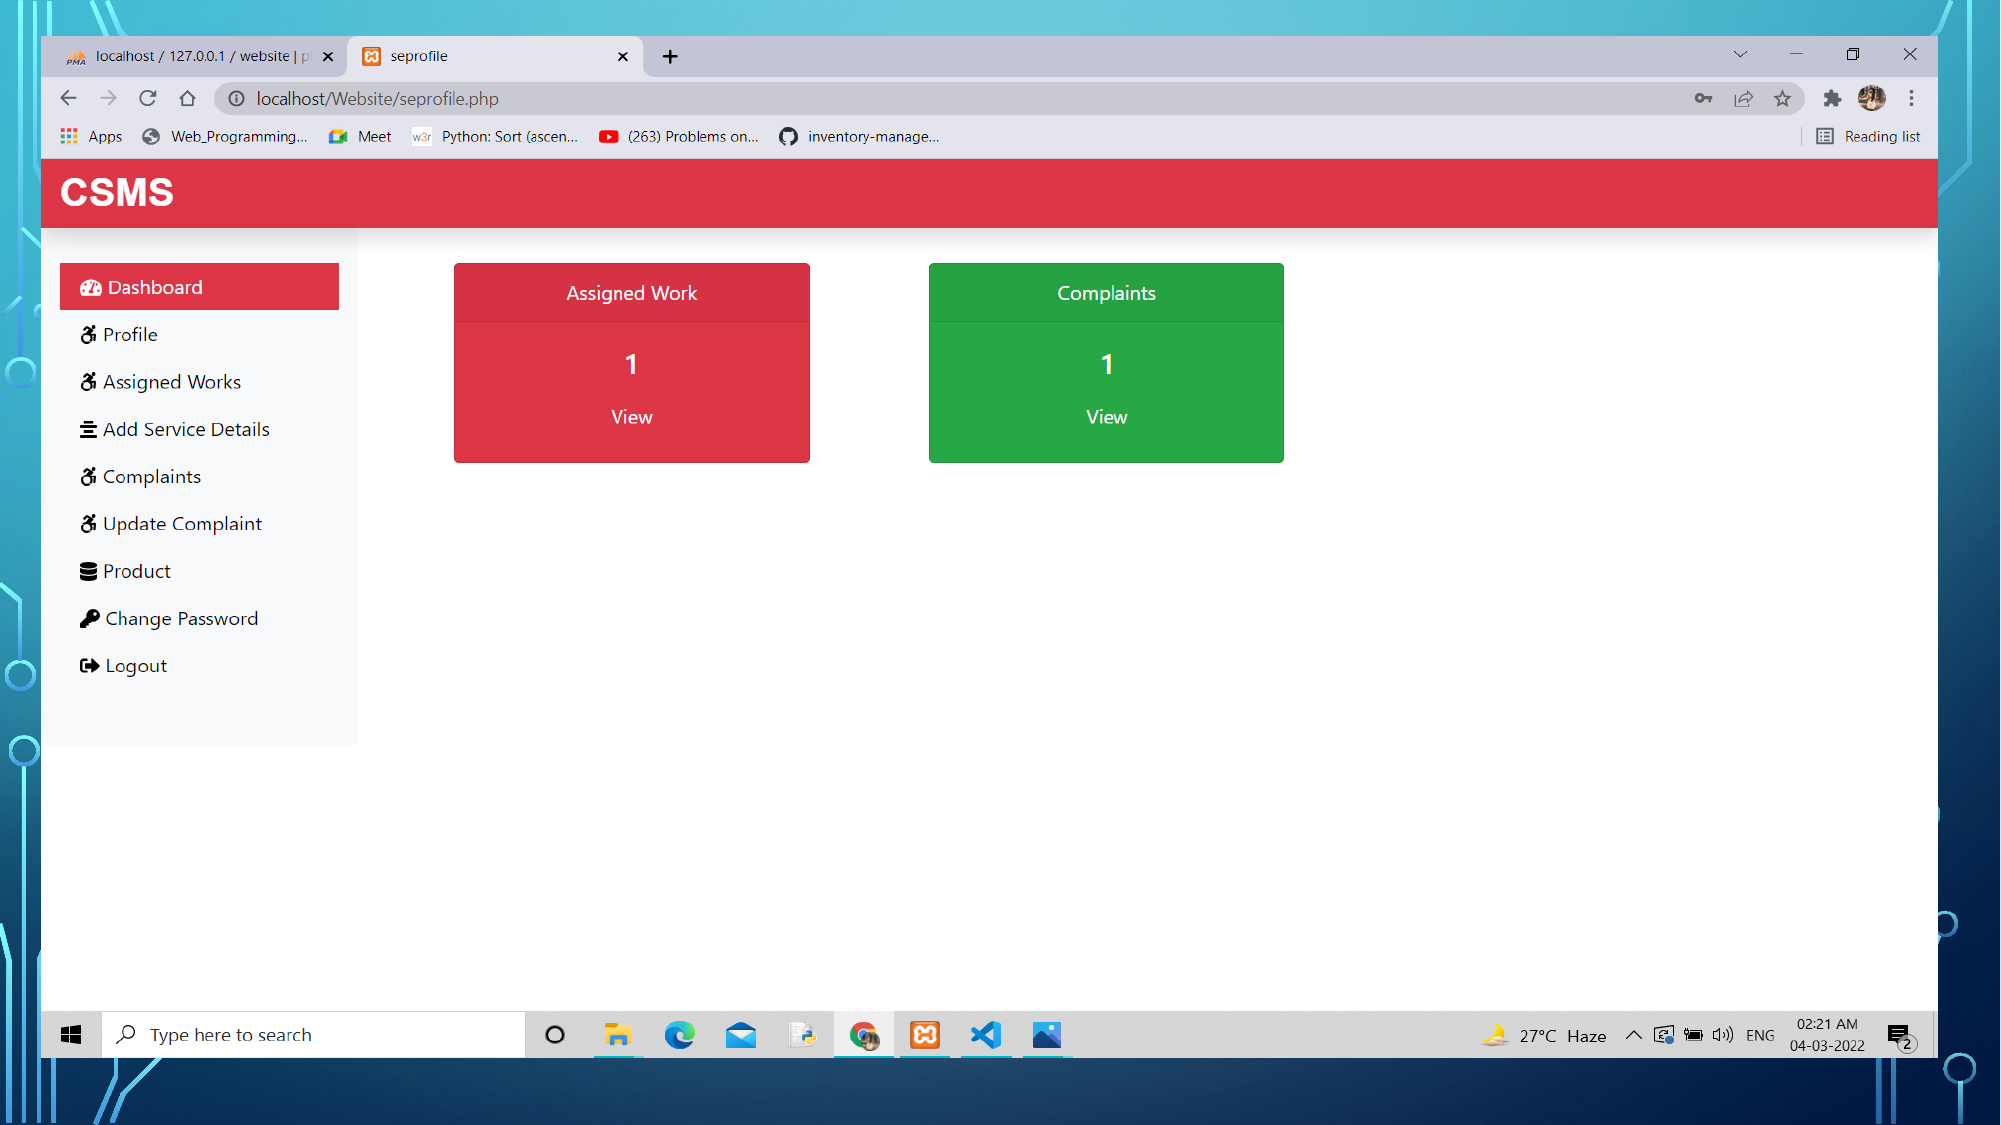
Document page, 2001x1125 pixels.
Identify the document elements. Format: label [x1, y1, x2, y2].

list [41, 36, 1938, 1058]
